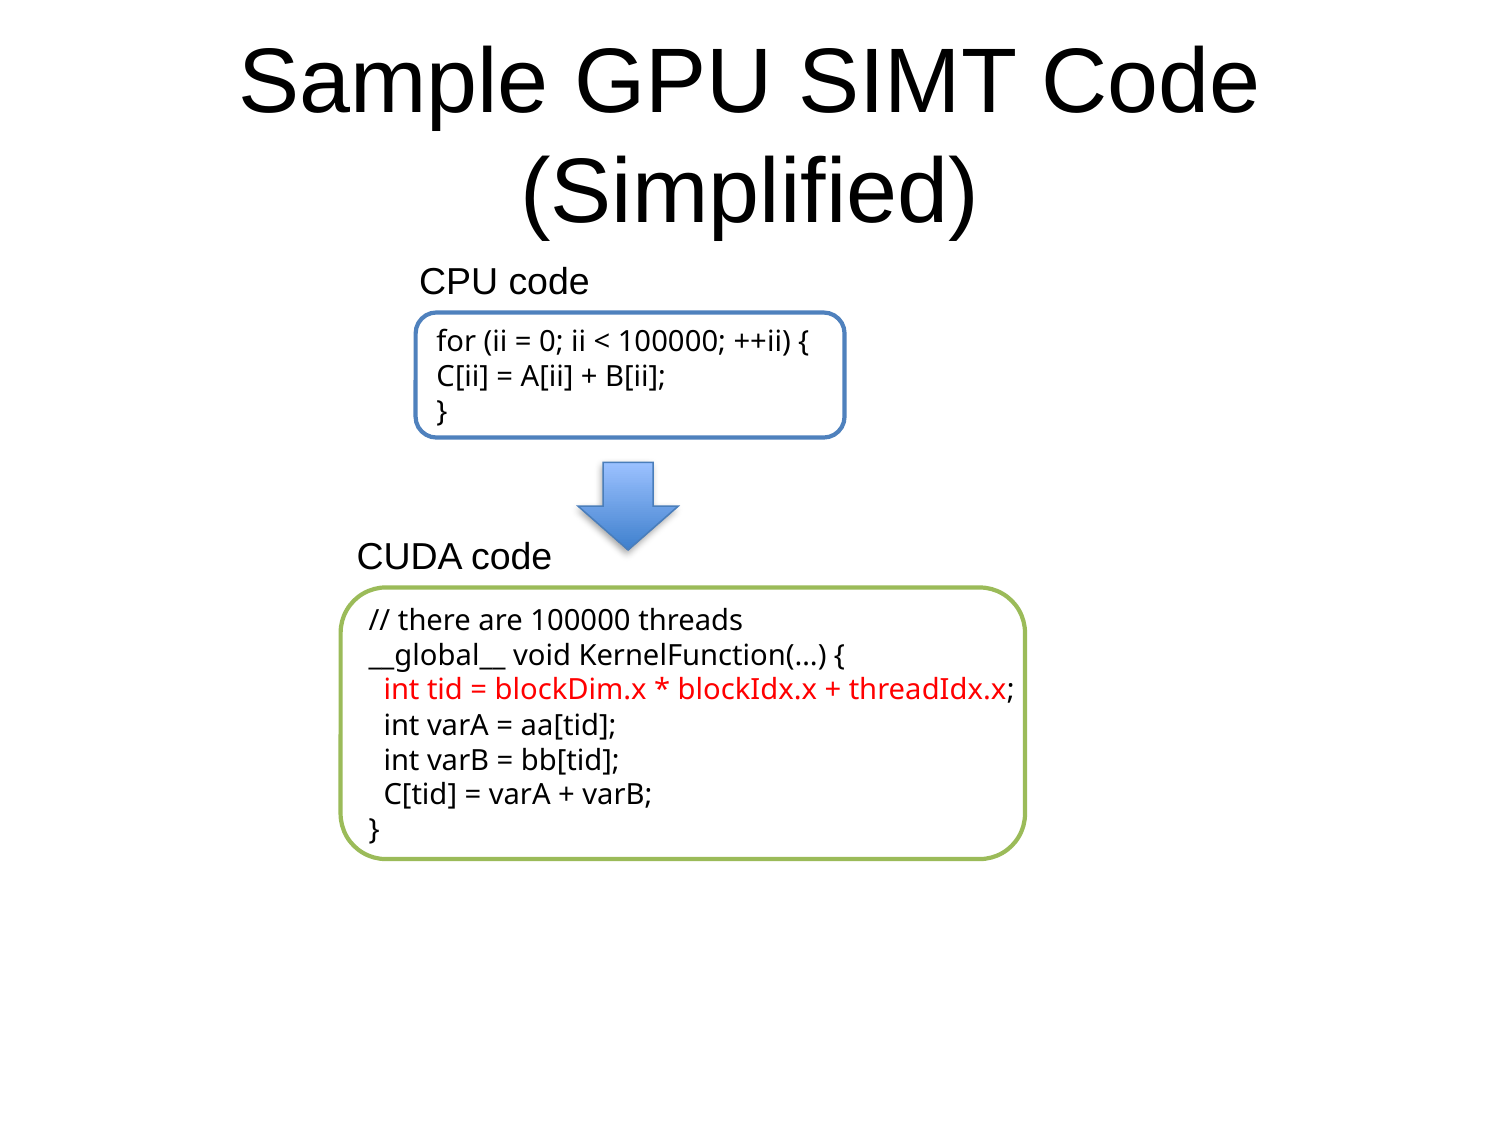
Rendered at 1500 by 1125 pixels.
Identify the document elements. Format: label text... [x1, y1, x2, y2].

text_box for (ii = 0; ii < 100000; ++ii) { C[ii] = A[ii] + B[ii]; } [415, 312, 845, 438]
text_box [578, 462, 679, 550]
text_box CPU code [404, 249, 605, 310]
text_box // there are 100000 threads __global__ void KernelFunction(…) { int tid = blockDim.x * blockIdx.x + threadIdx.x; int varA = aa[tid]; int varB = bb[tid]; C[tid] = varA + varB; } [340, 587, 1026, 860]
text_box CUDA code [341, 524, 568, 585]
title Sample GPU SIMT Code (Simplified) [75, 37, 1425, 225]
